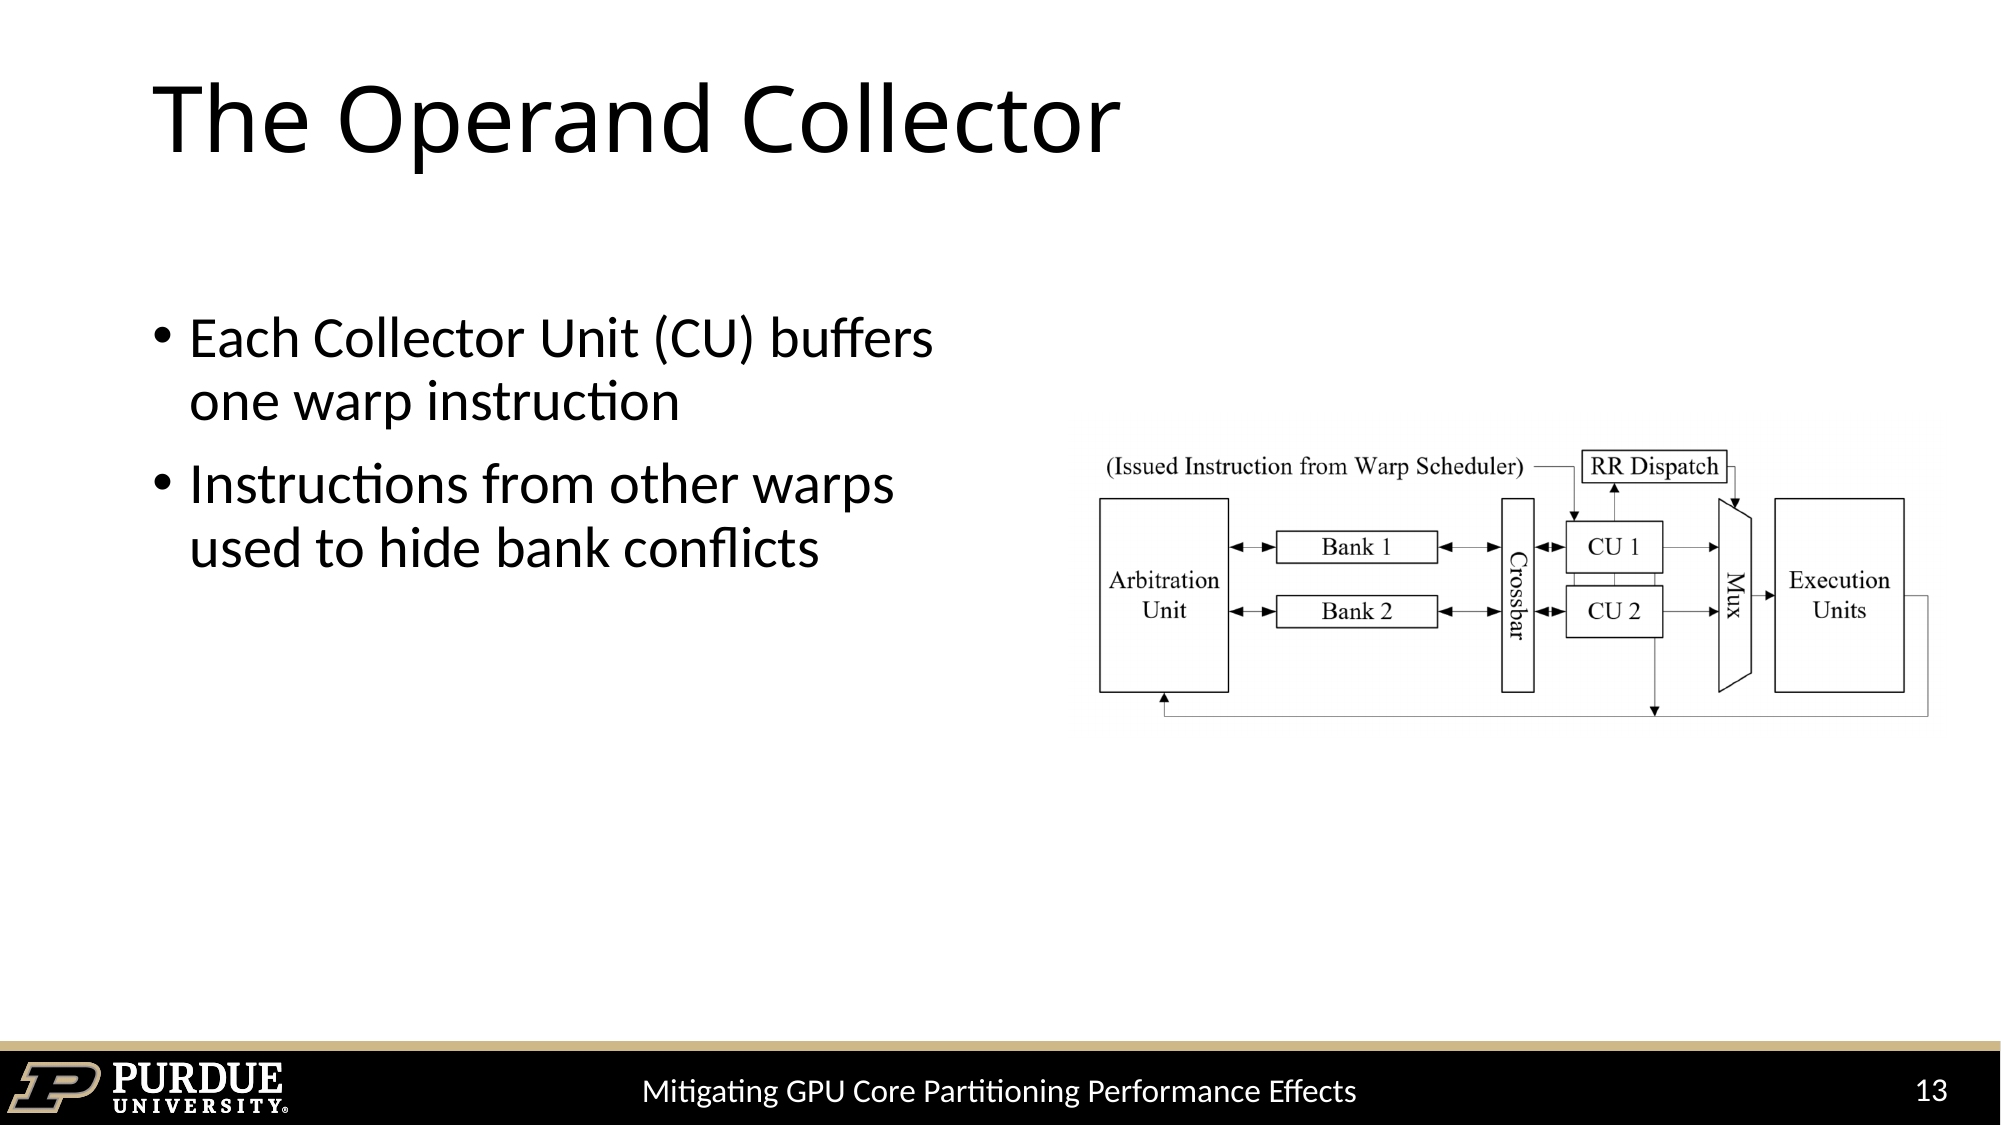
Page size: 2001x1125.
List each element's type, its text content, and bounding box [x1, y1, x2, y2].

picture [7, 1062, 288, 1113]
list Each Collector Unit (CU) buffers one warp instruction Instructions from other warps used to hide bank conflicts [137, 299, 1000, 1014]
title The Operand Collector [137, 37, 1863, 209]
picture [1068, 413, 1947, 738]
slide_number 13 [1862, 1051, 2000, 1125]
